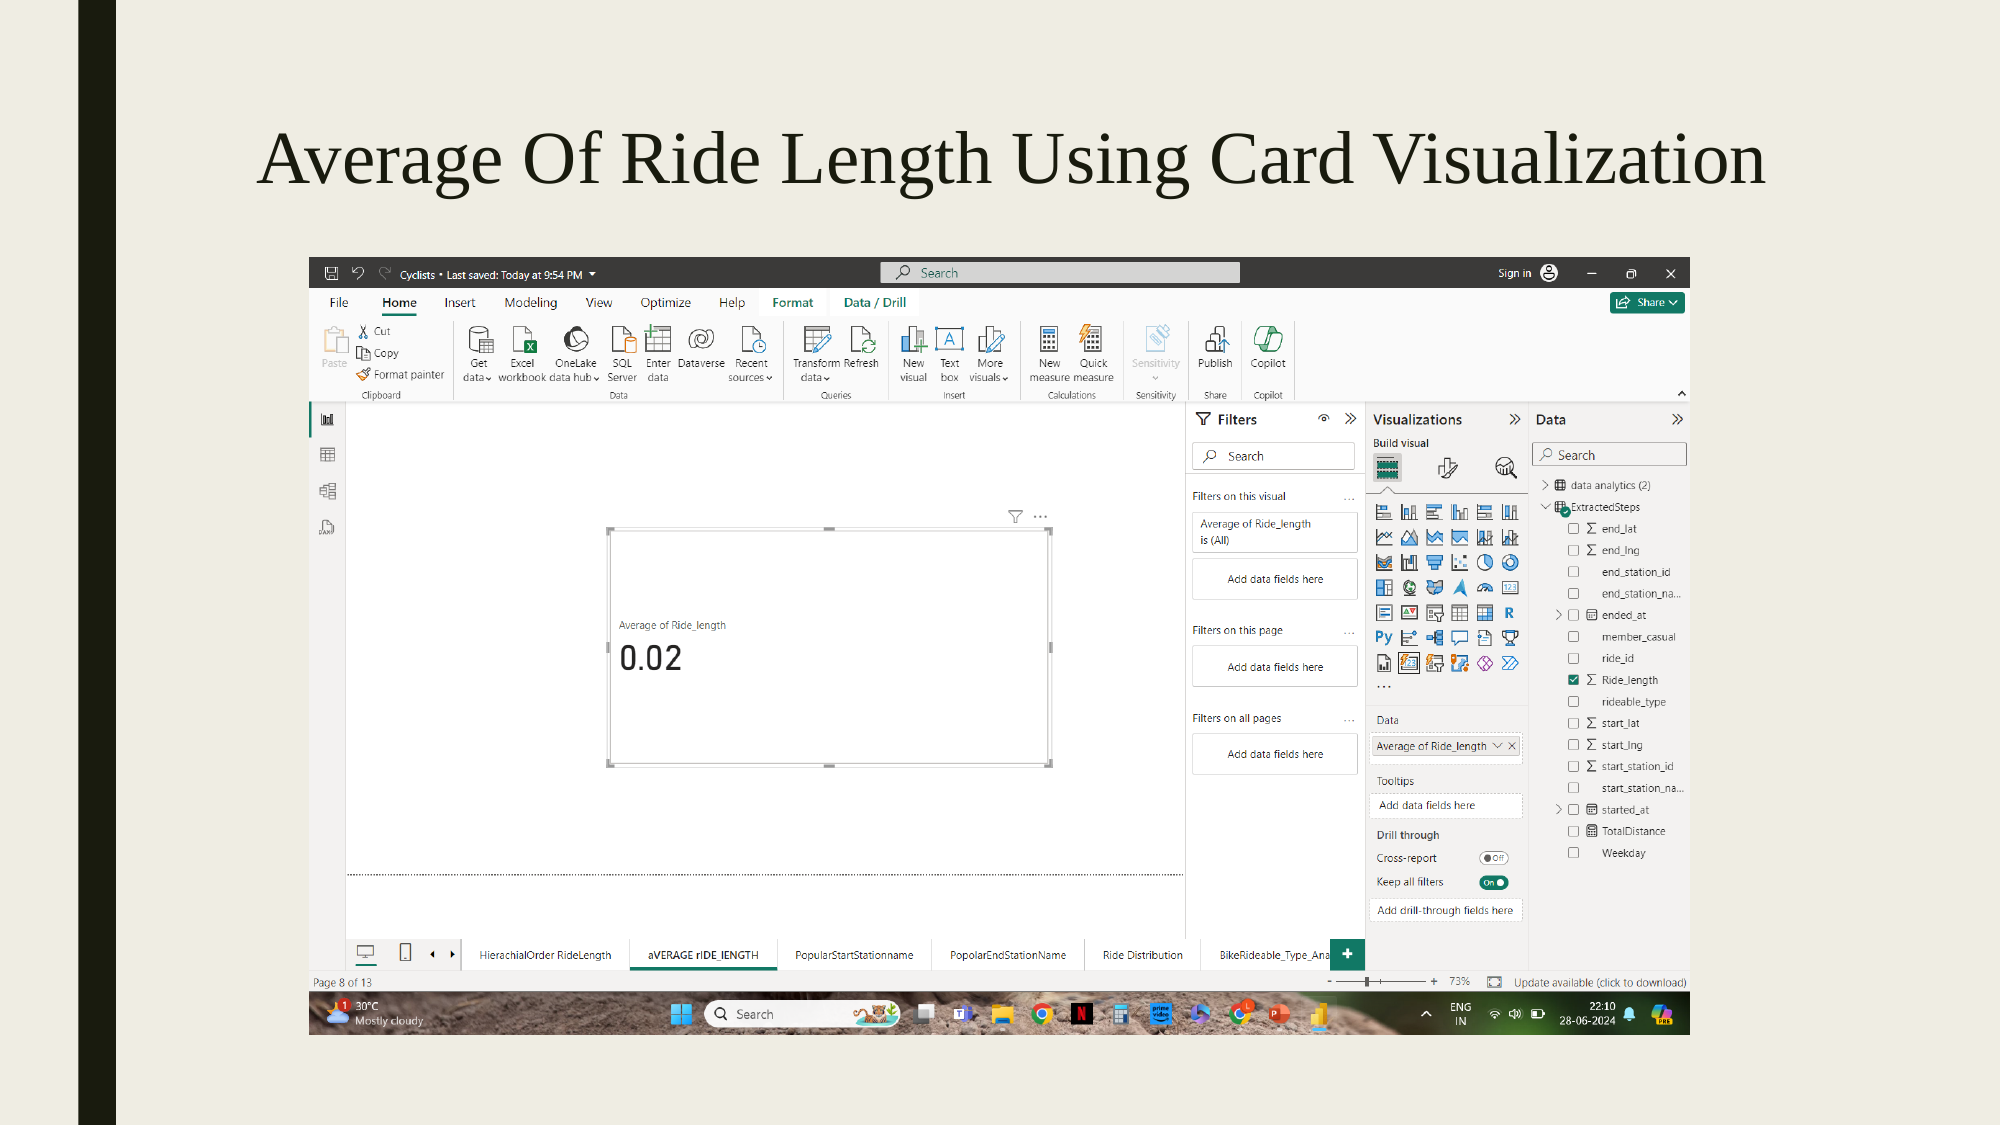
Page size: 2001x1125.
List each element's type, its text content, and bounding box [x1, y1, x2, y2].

title Average Of Ride Length Using Card Visualization [225, 112, 1800, 224]
picture [309, 257, 1690, 1035]
